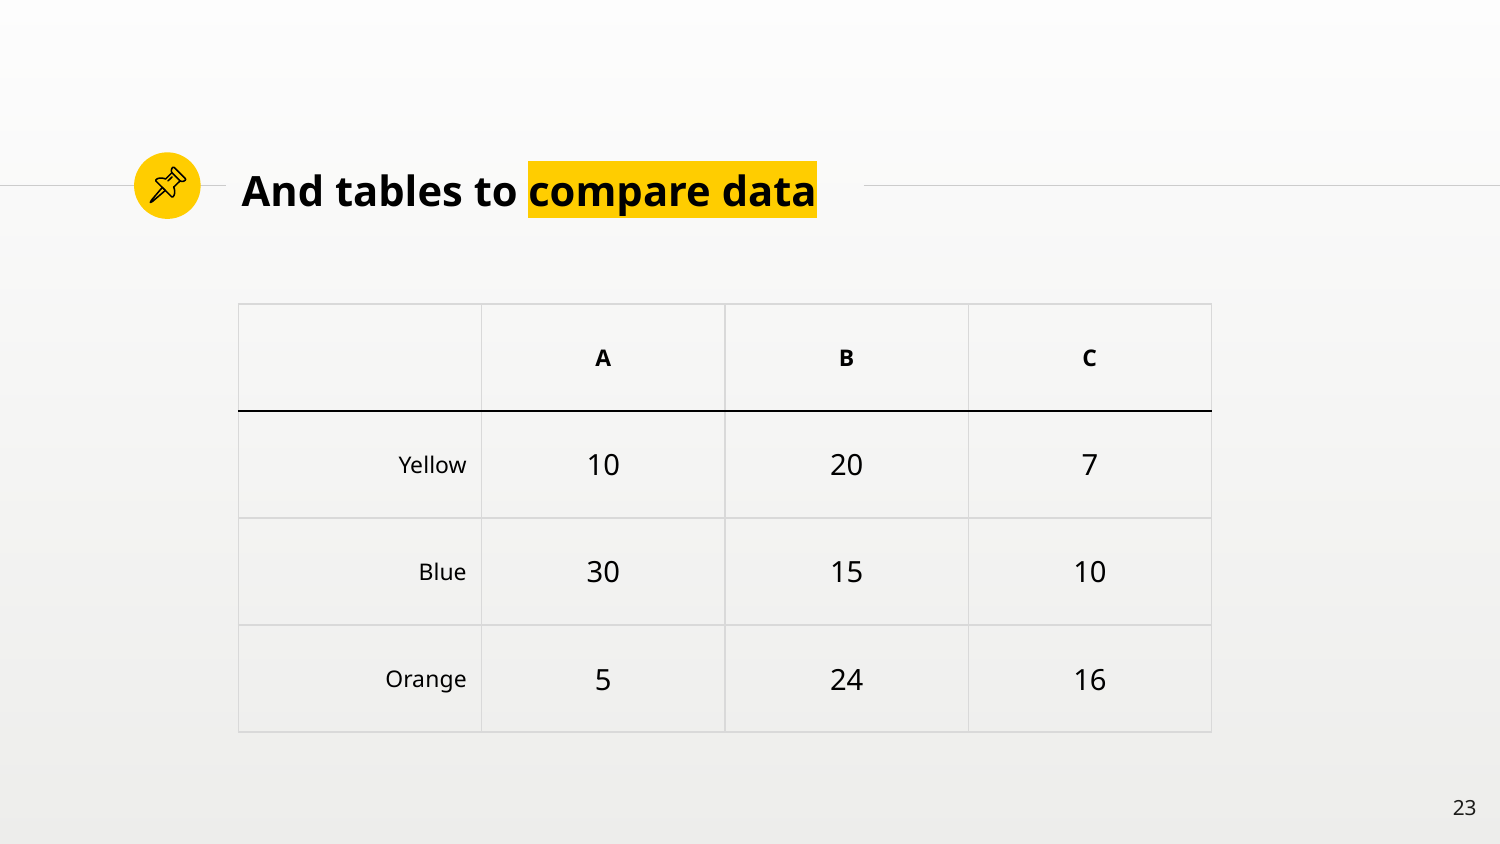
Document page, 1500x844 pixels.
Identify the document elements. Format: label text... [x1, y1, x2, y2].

table_header C [969, 305, 1211, 410]
table_cell 5 [482, 626, 724, 731]
table_cell 15 [726, 519, 968, 624]
table_header [239, 305, 481, 410]
table_cell 10 [482, 412, 724, 517]
table_header A [482, 305, 724, 410]
table_cell Yellow [239, 412, 481, 517]
table_cell Orange [239, 626, 481, 731]
table_cell 30 [482, 519, 724, 624]
title And tables to compare data [226, 153, 863, 226]
slide_number 23 [1401, 779, 1492, 844]
table_cell 20 [726, 412, 968, 517]
table_cell 7 [969, 412, 1211, 517]
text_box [150, 166, 186, 203]
table_header B [726, 305, 968, 410]
table_cell 10 [969, 519, 1211, 624]
table_cell 24 [726, 626, 968, 731]
table_cell 16 [969, 626, 1211, 731]
table_cell Blue [239, 519, 481, 624]
